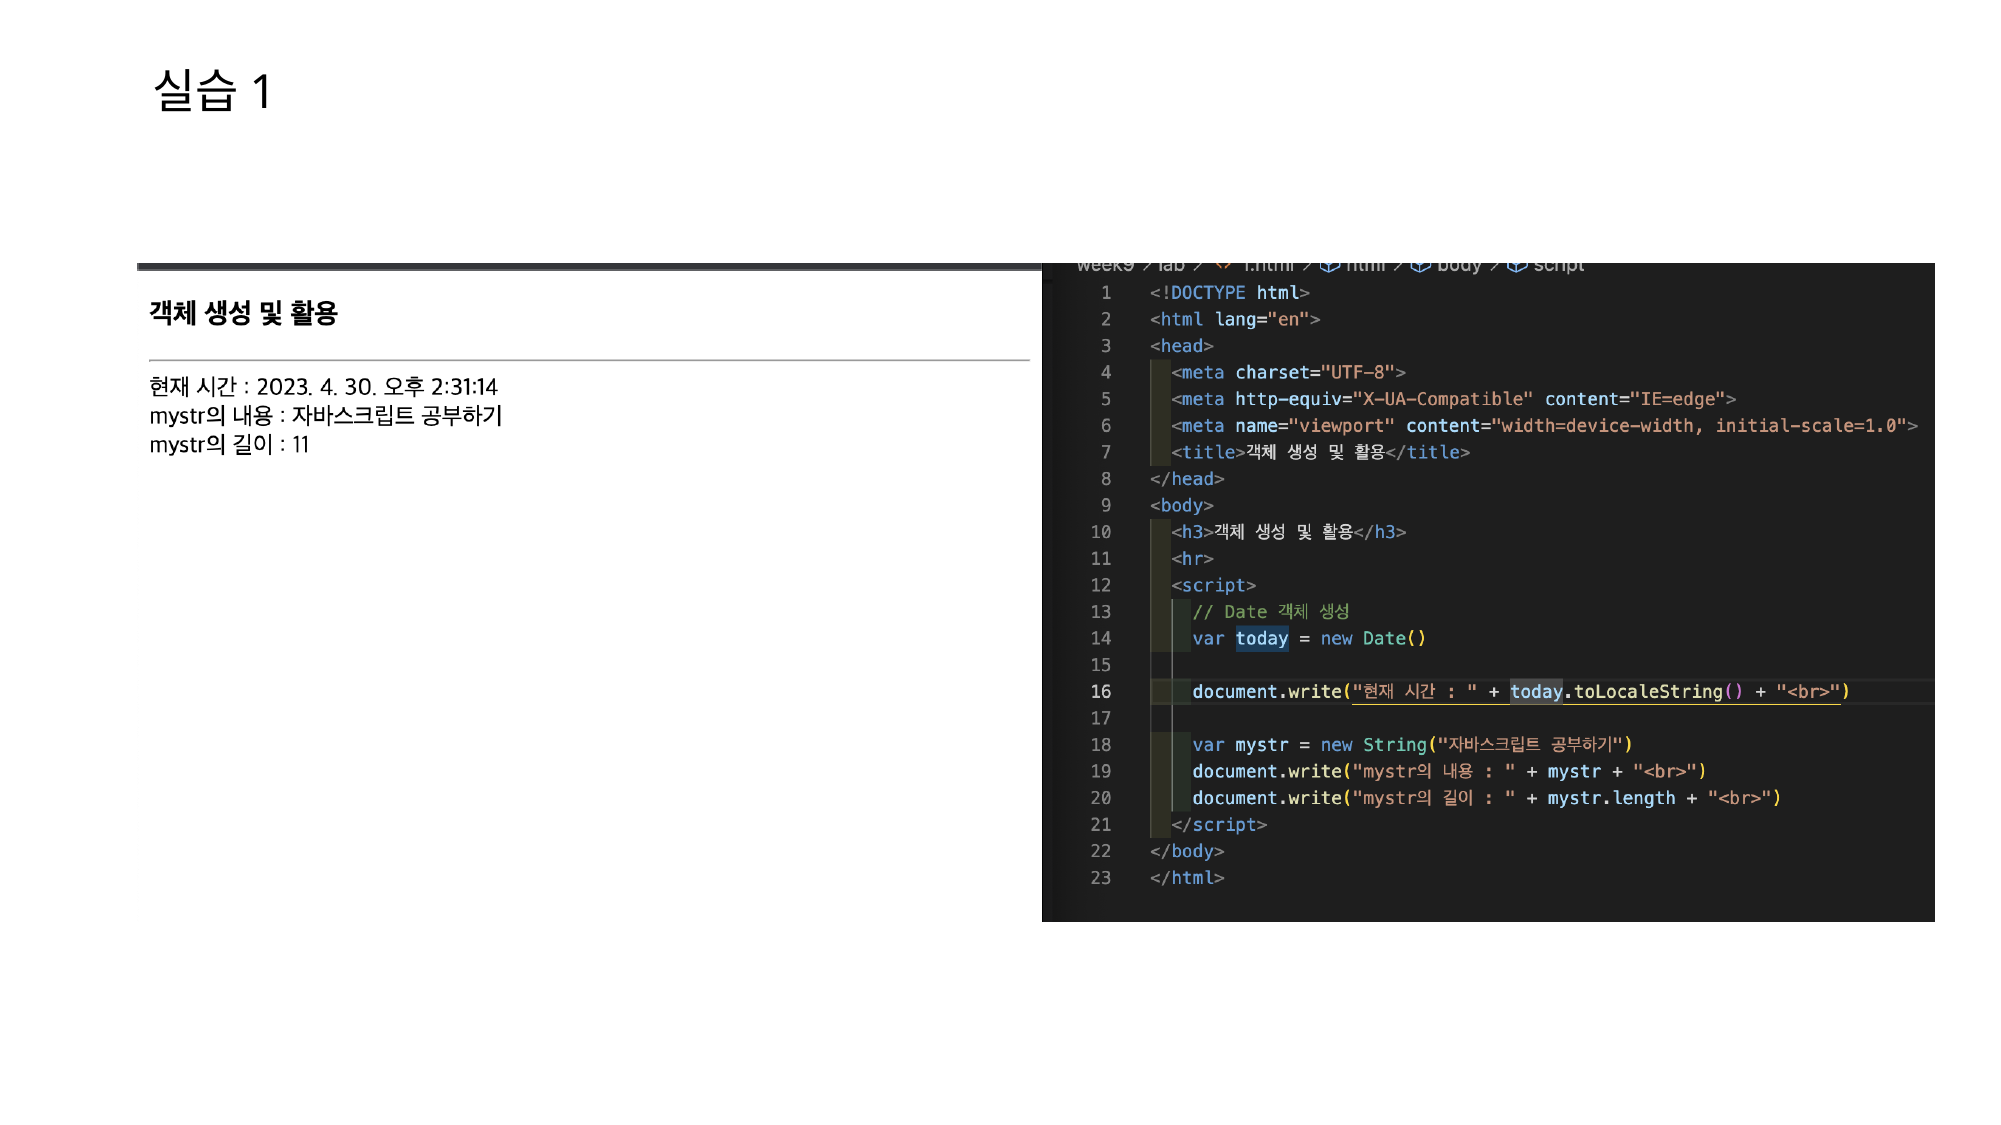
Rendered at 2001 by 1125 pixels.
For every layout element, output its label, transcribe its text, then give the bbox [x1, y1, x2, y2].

picture [137, 262, 1935, 922]
title 실습1 [137, 59, 888, 126]
